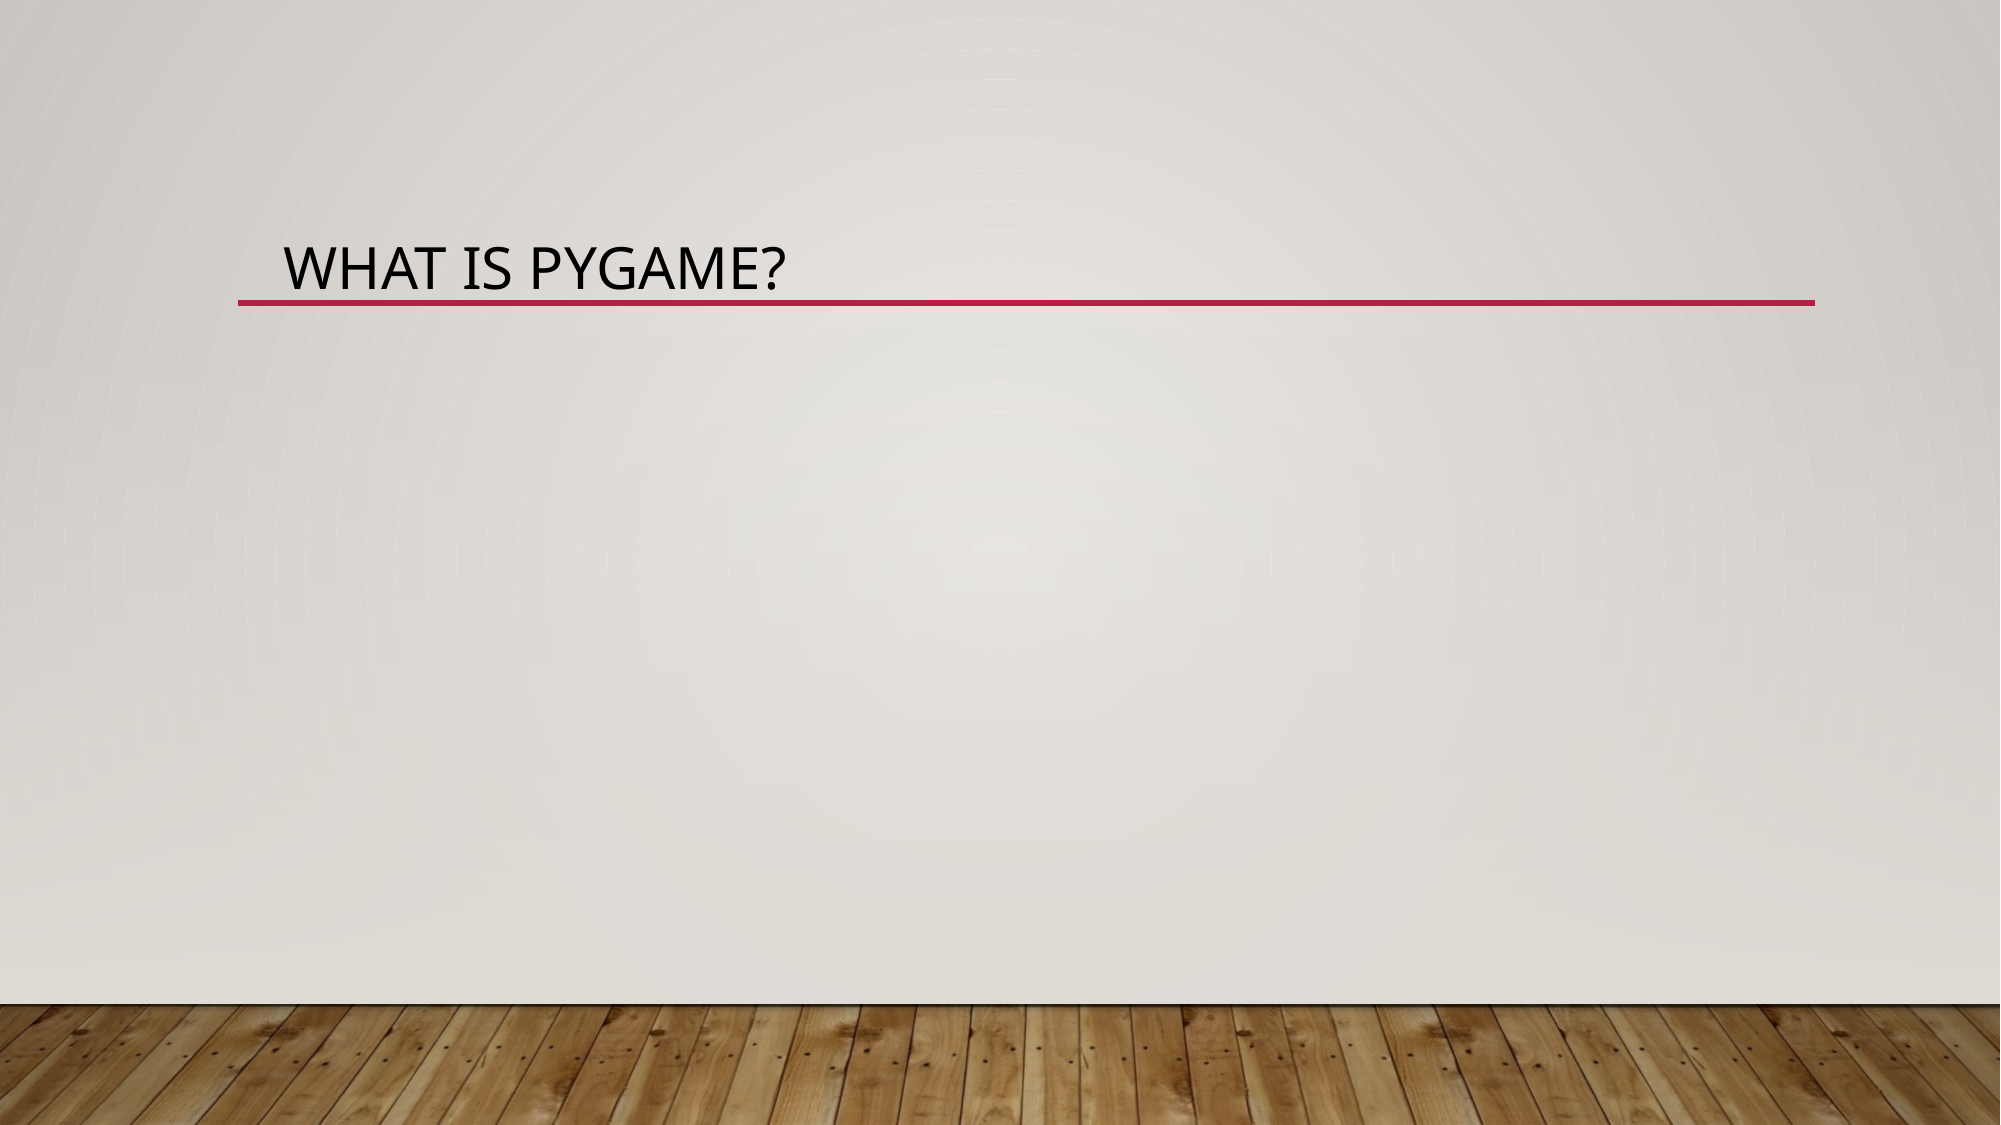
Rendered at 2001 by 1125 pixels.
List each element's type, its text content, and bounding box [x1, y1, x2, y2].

picture [0, 1004, 2000, 1125]
title What is pygame? [228, 231, 843, 318]
